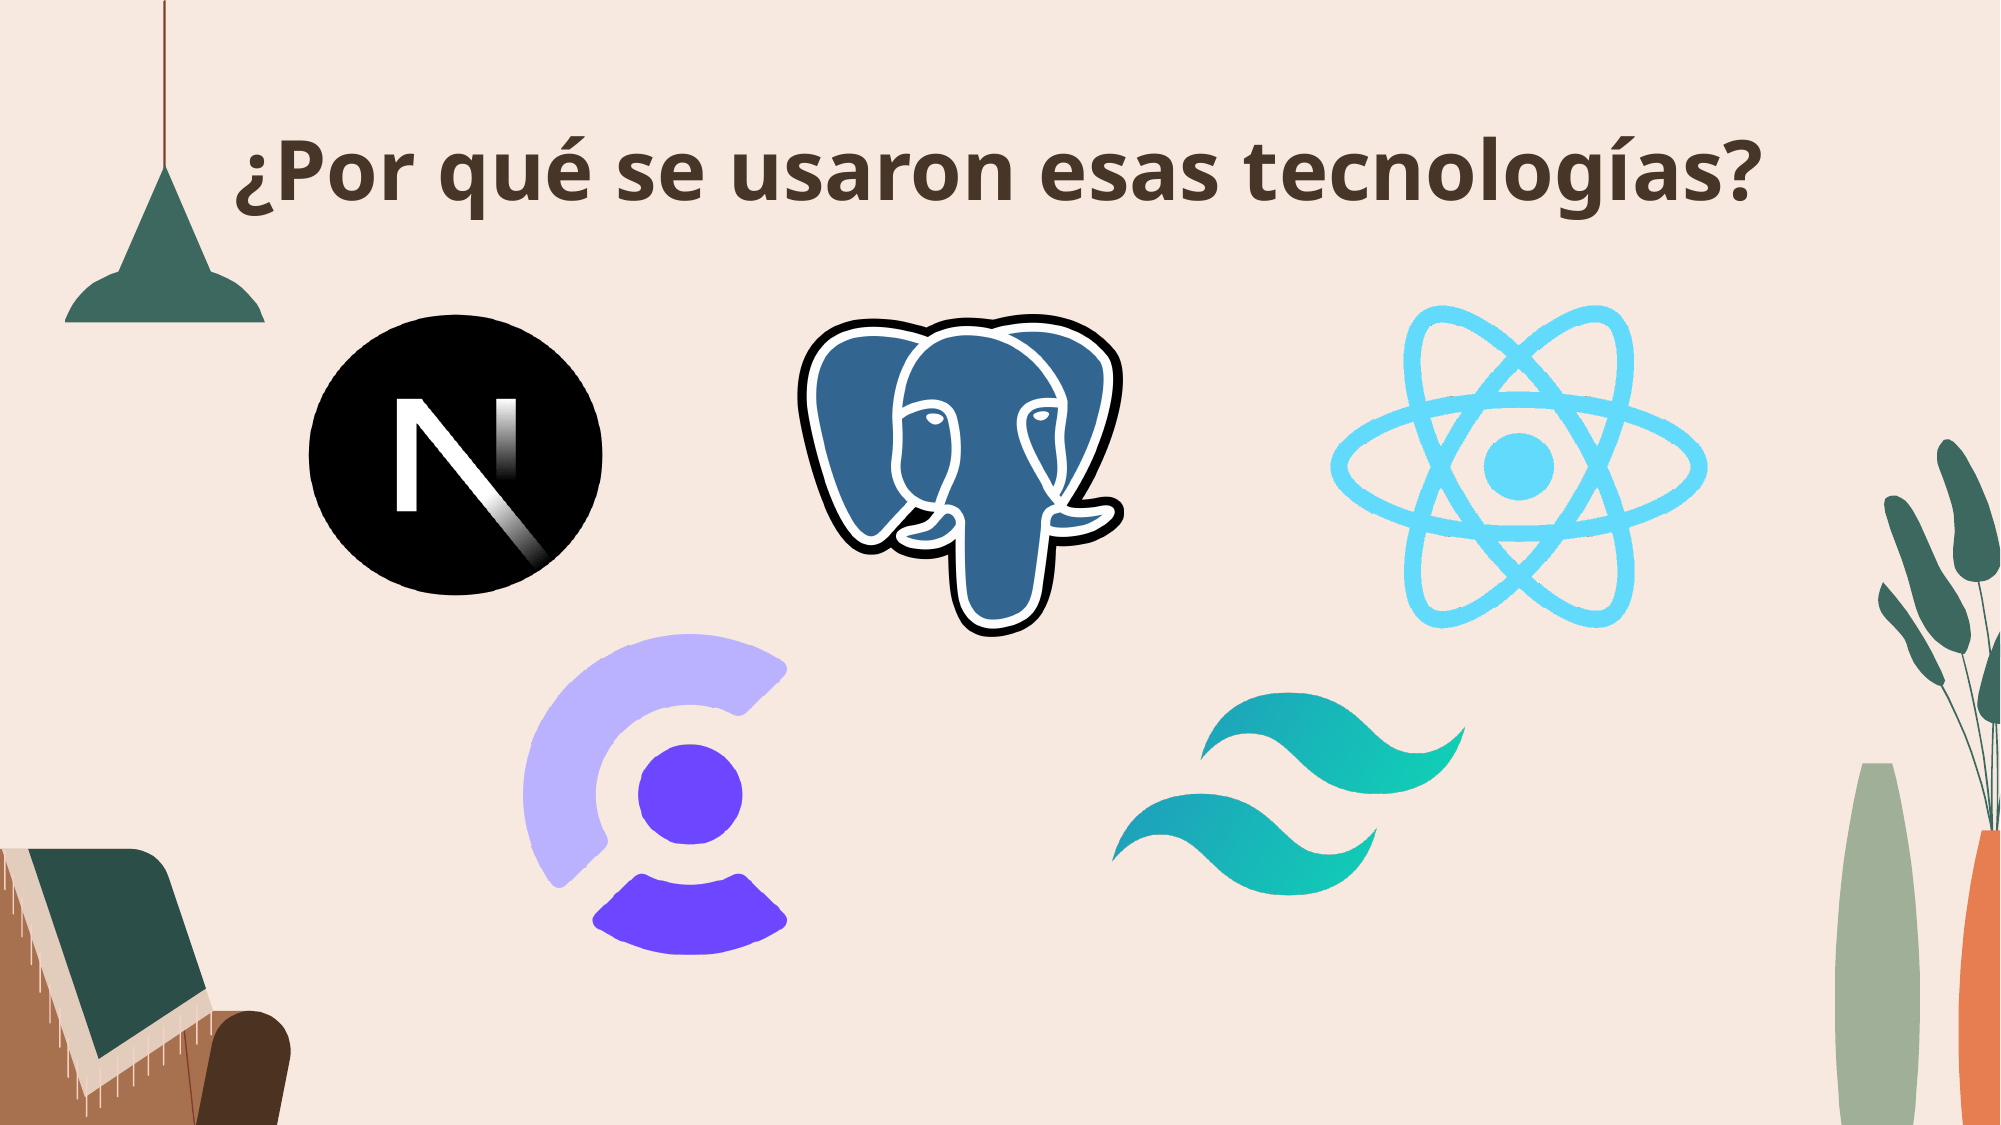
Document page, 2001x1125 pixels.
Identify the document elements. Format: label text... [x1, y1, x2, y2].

picture [308, 314, 603, 596]
title ¿Por qué se usaron esas tecnologías? [155, 97, 1845, 223]
picture [475, 296, 1721, 980]
